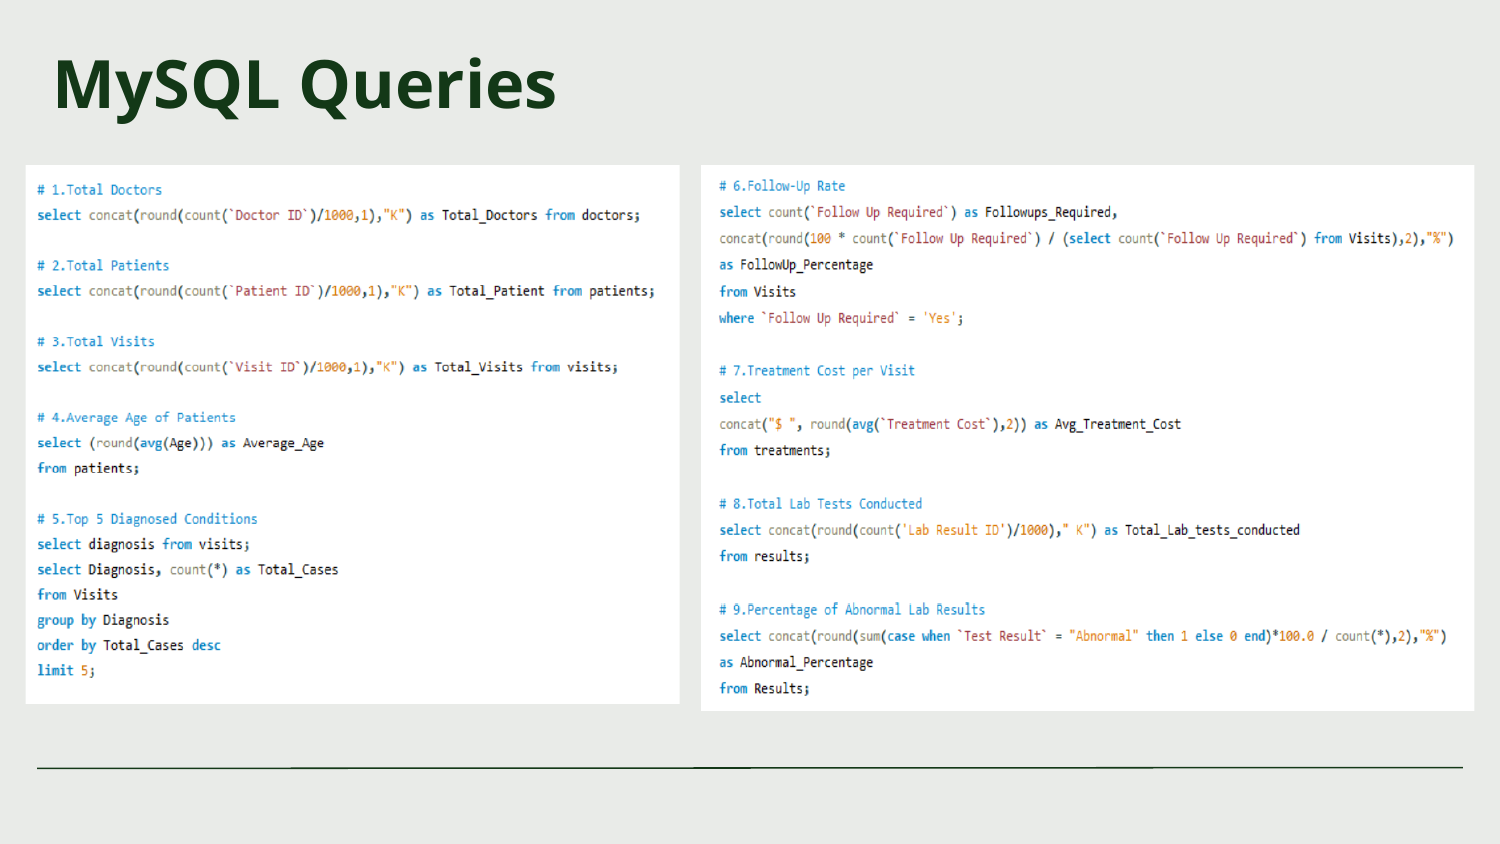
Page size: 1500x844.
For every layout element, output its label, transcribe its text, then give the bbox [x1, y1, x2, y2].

picture [700, 164, 1475, 712]
title MySQL Queries [37, 26, 1463, 107]
picture [25, 164, 680, 704]
